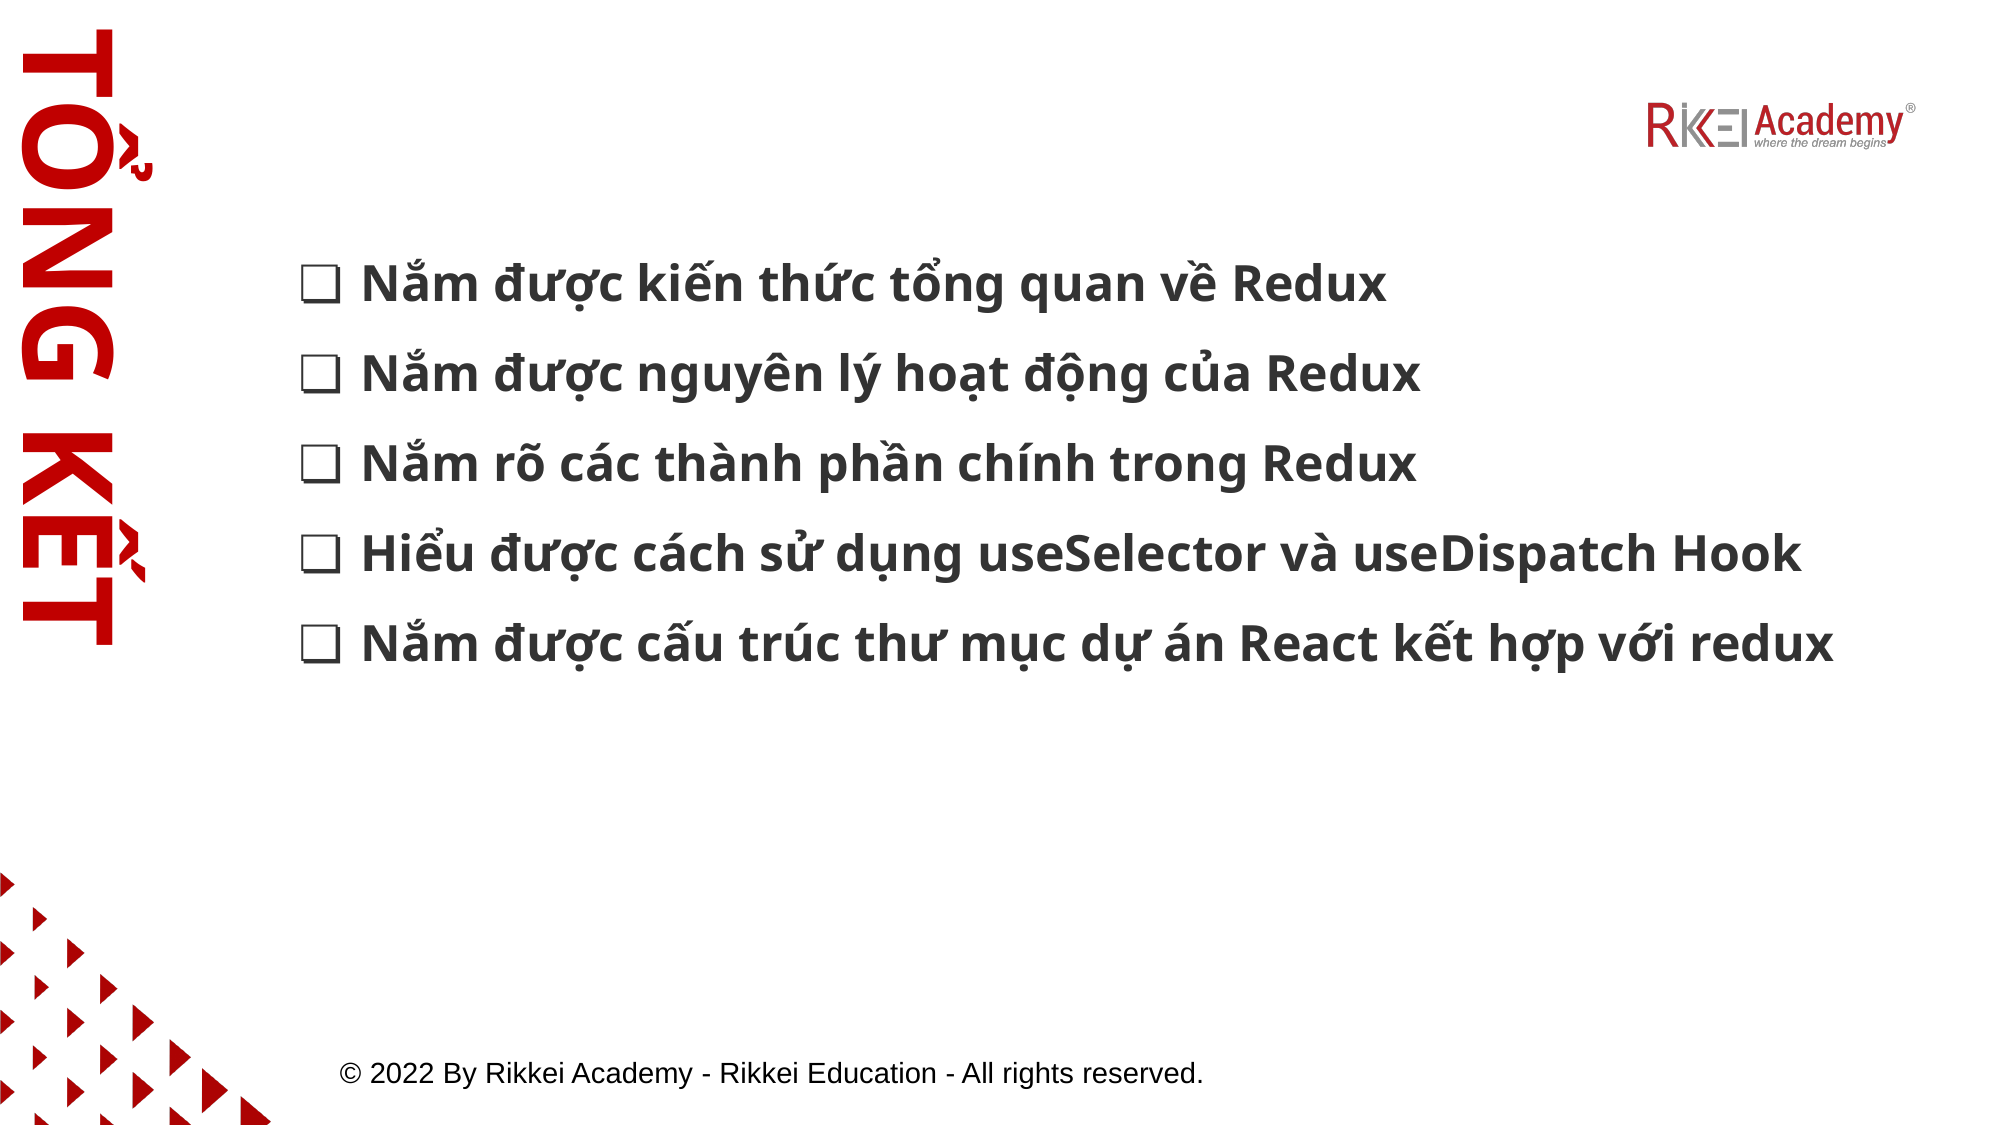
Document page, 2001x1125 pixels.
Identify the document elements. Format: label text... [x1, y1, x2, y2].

picture [0, 838, 272, 1125]
list Nắm được kiến thức tổng quan về Redux Nắm được nguyên lý hoạt động của Redux Nắm rõ các thành phần chính trong Redux Hiểu được cách sử dụng useSelector và useDispatch Hook Nắm được cấu trúc thư mục dự án React kết hợp với redux [270, 214, 1874, 1025]
picture [1623, 53, 1929, 203]
title TỔNG KẾT [0, 0, 292, 815]
